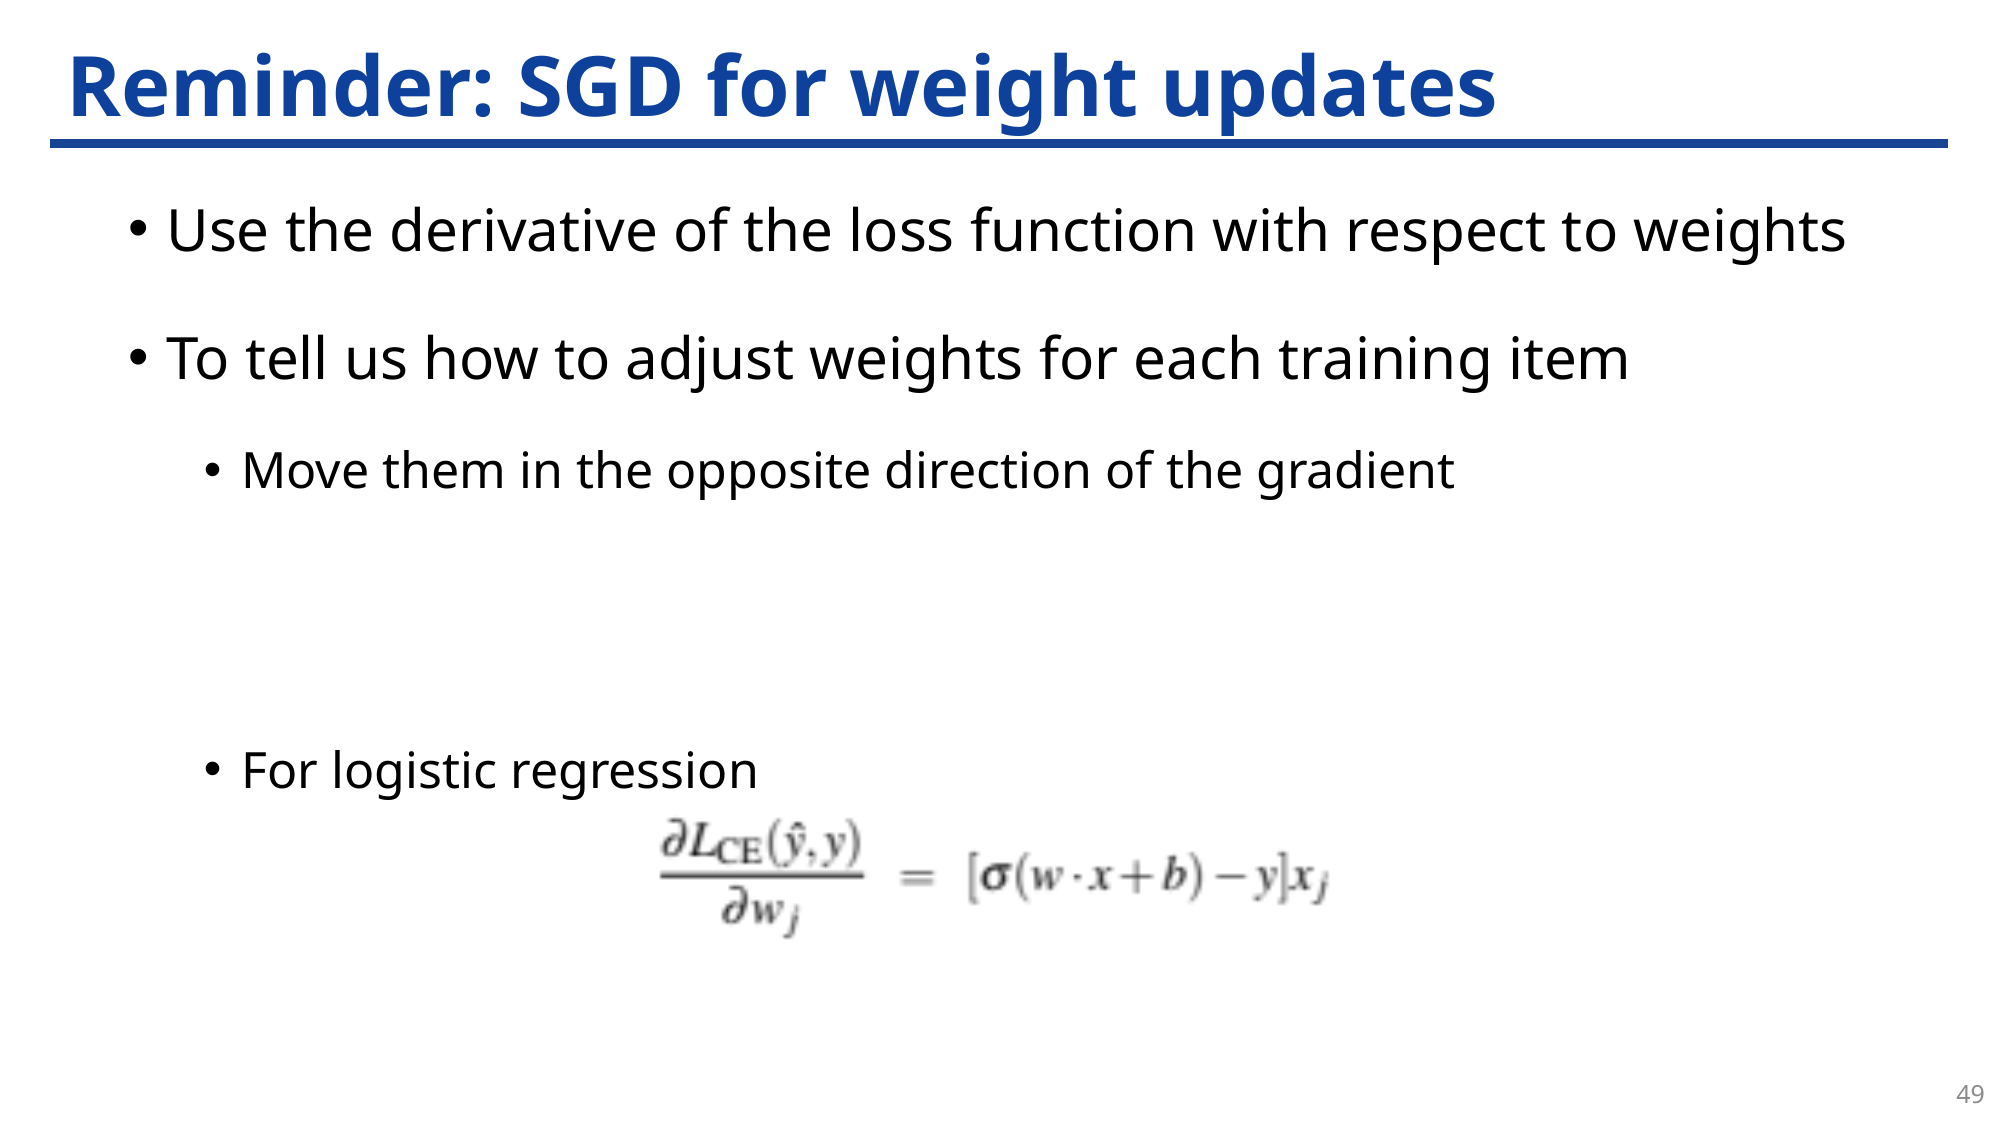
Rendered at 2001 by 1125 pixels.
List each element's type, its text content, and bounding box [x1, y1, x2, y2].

picture [658, 805, 1330, 940]
title Reminder: SGD for weight updates [51, 39, 1947, 140]
slide_number 49 [1899, 1065, 2000, 1125]
